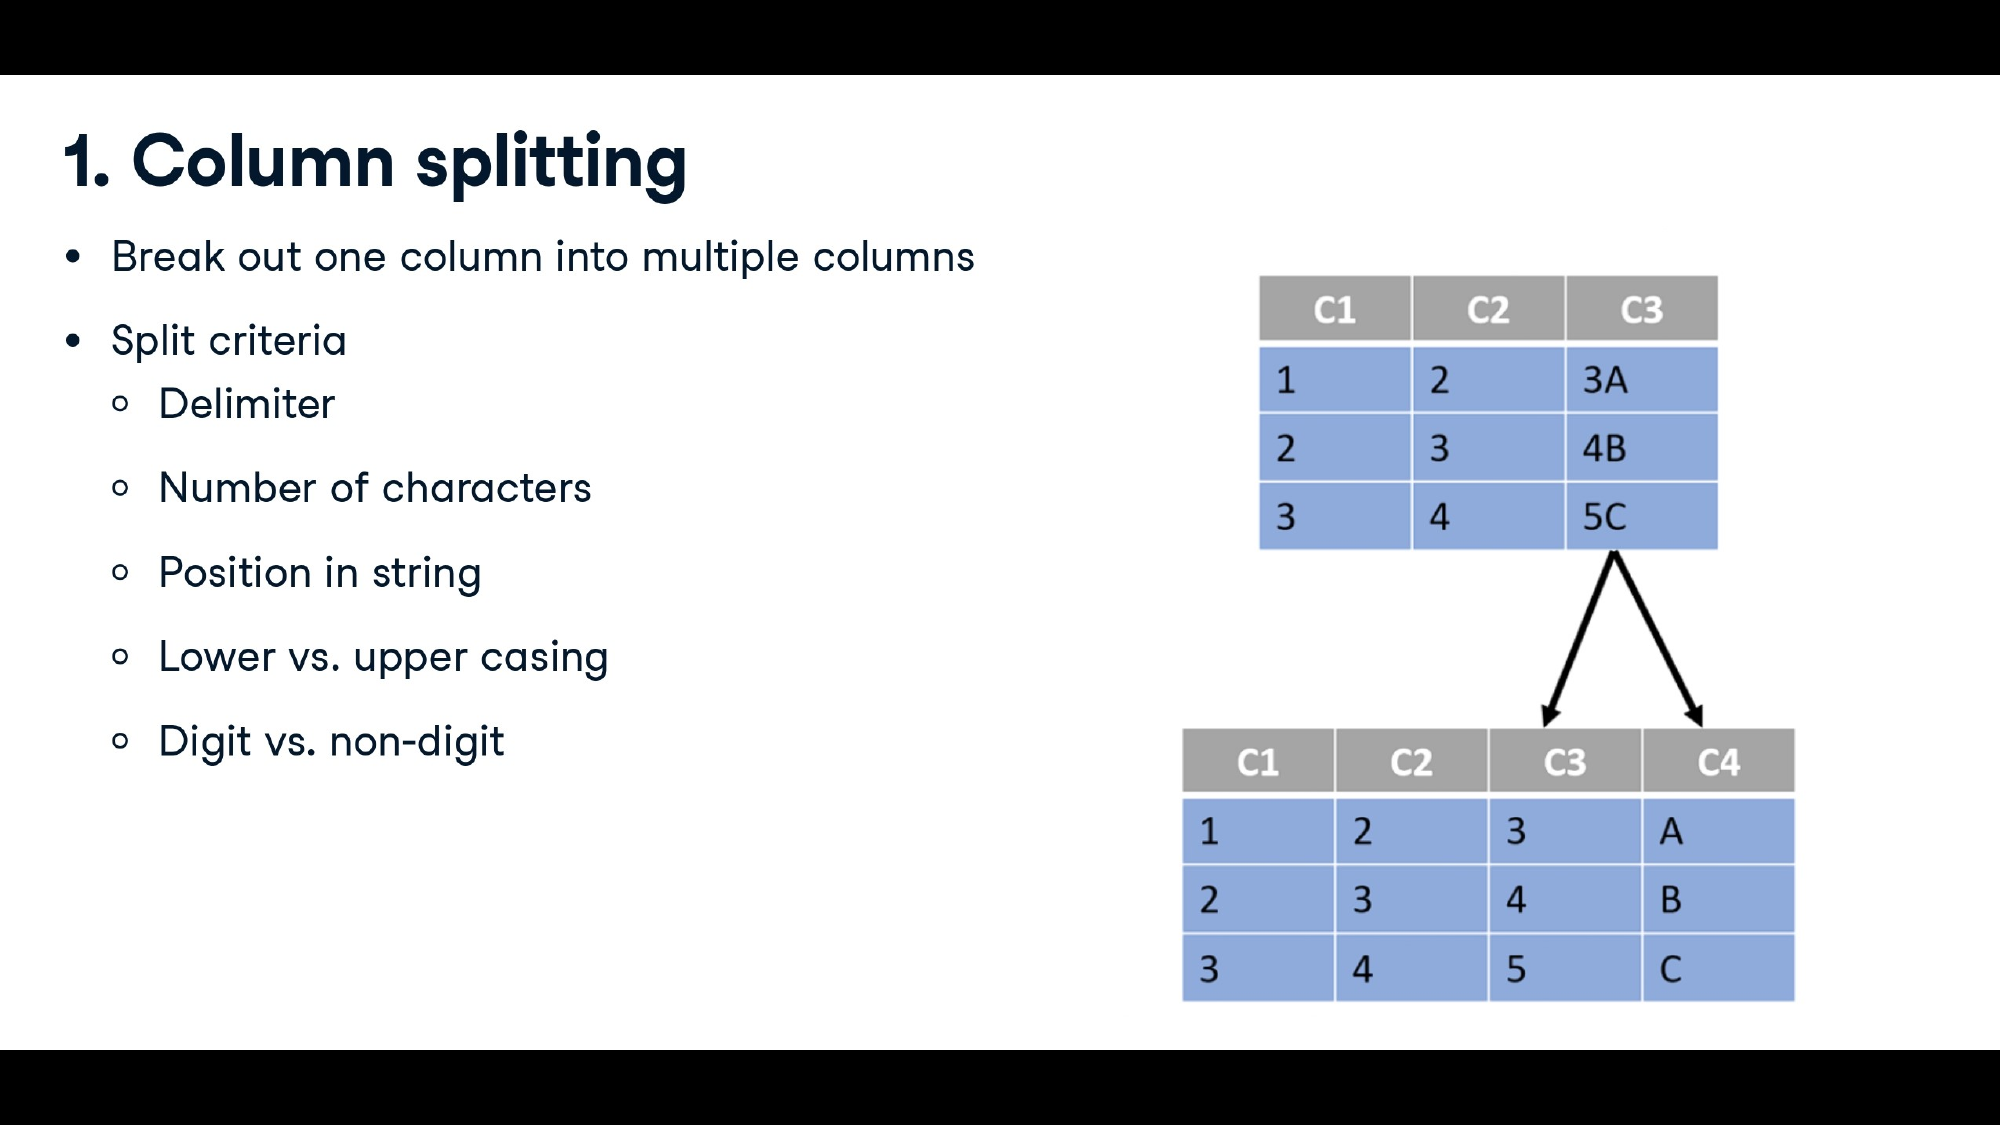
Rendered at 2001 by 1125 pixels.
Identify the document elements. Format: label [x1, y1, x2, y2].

picture [0, 75, 2000, 1050]
